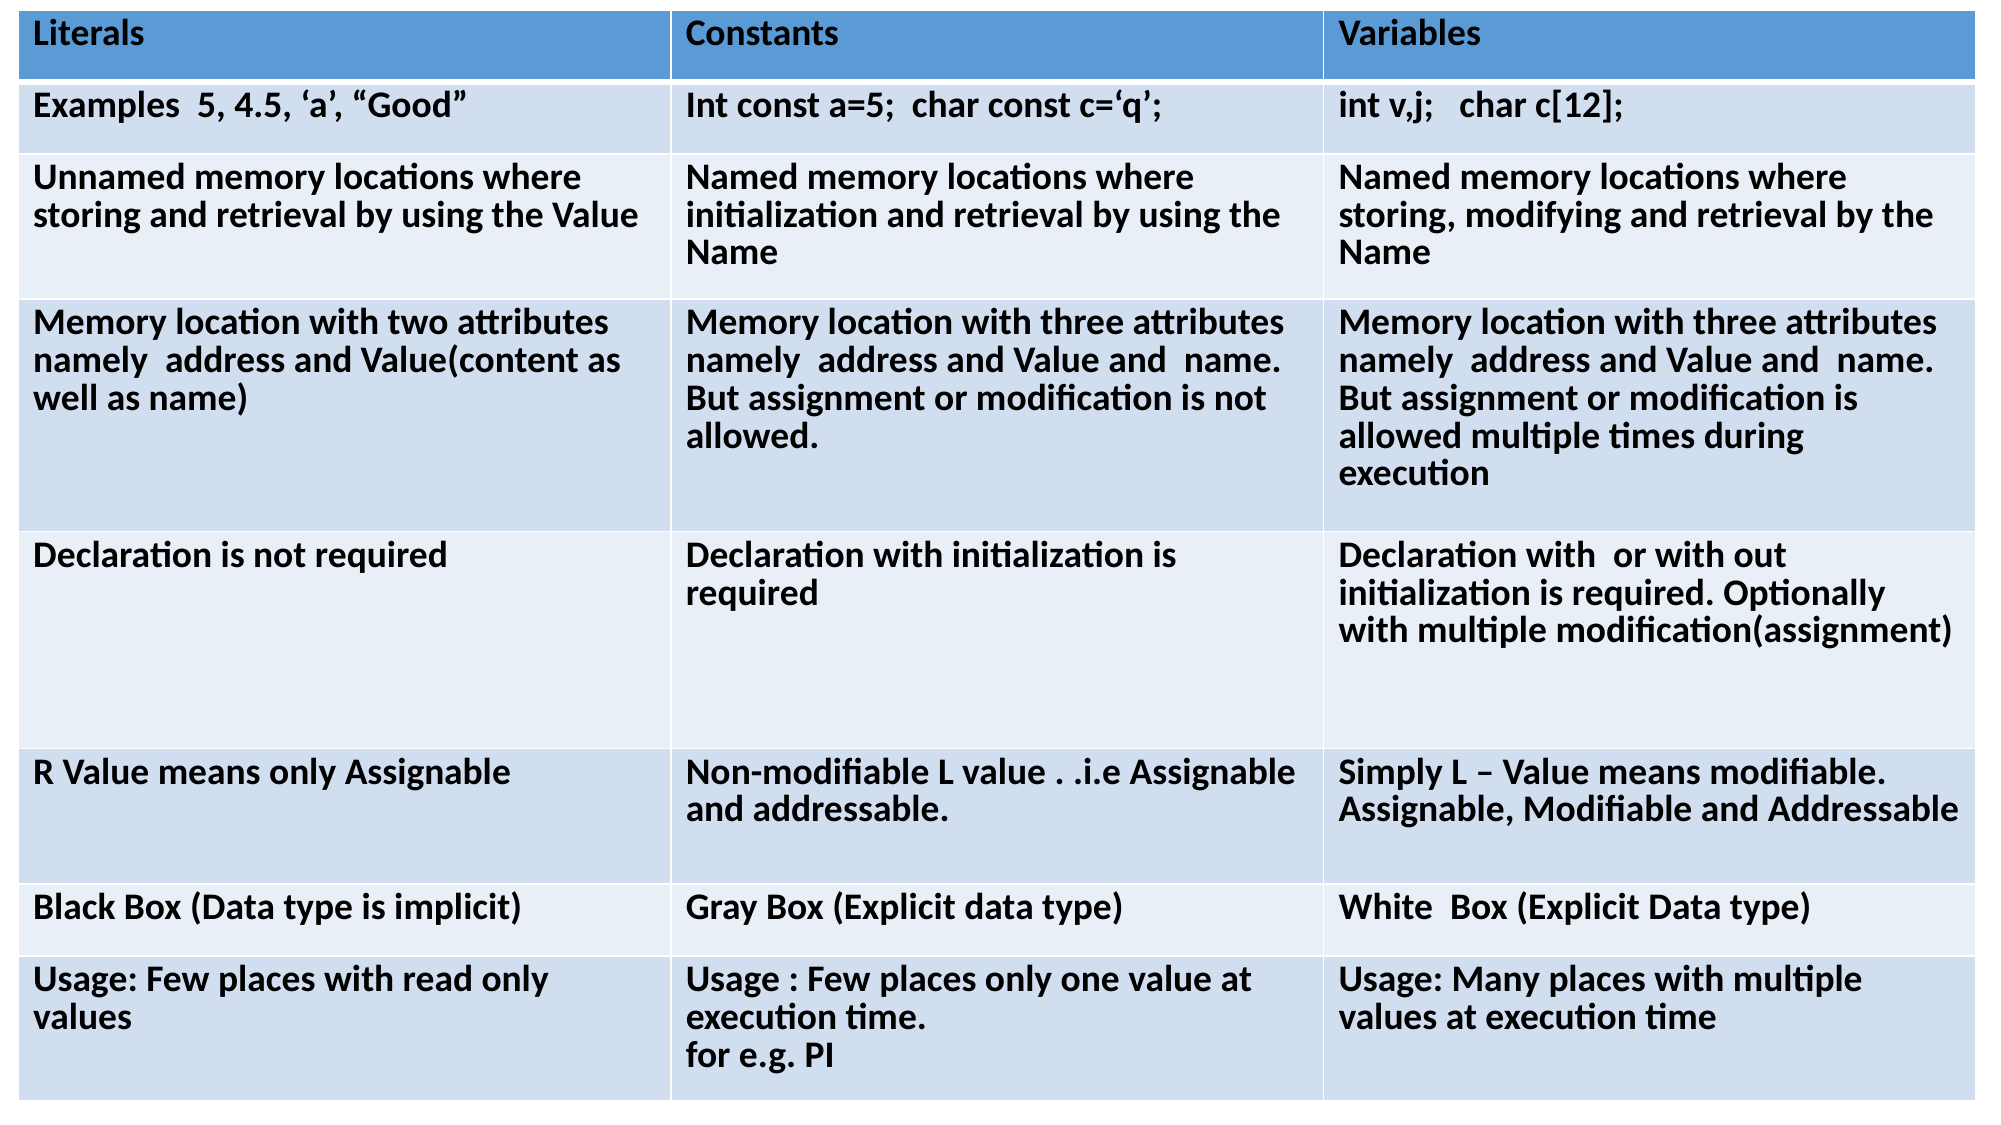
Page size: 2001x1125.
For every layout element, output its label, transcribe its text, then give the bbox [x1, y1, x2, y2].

table_cell Black Box (Data type is implicit) [19, 885, 670, 955]
table_cell Declaration with or with out initialization is required. Optionally with multiple modification(assignment) [1324, 532, 1975, 748]
table_cell Usage: Few places with read only values [19, 957, 670, 1100]
table_cell Named memory locations where initialization and retrieval by using the Name [672, 155, 1323, 298]
table_cell int v,j; char c[12]; [1324, 85, 1975, 153]
table_cell Examples 5, 4.5, ‘a’, “Good” [19, 85, 670, 153]
table_cell Memory location with three attributes namely address and Value and name. But assignment or modification is not allowed. [672, 300, 1323, 531]
table_cell R Value means only Assignable [19, 749, 670, 883]
table_header Literals [19, 11, 670, 79]
table_cell Usage: Many places with multiple values at execution time [1324, 957, 1975, 1100]
table_cell White Box (Explicit Data type) [1324, 885, 1975, 955]
table_cell Memory location with three attributes namely address and Value and name. But assignment or modification is allowed multiple times during execution [1324, 300, 1975, 531]
table_cell Gray Box (Explicit data type) [672, 885, 1323, 955]
table_cell Int const a=5; char const c=‘q’; [672, 85, 1323, 153]
table_cell Usage : Few places only one value at execution time. for e.g. PI [672, 957, 1323, 1100]
table_header Variables [1324, 11, 1975, 79]
table_cell Named memory locations where storing, modifying and retrieval by the Name [1324, 155, 1975, 298]
table_header Constants [672, 11, 1323, 79]
table_cell Memory location with two attributes namely address and Value(content as well as name) [19, 300, 670, 531]
table_cell Declaration is not required [19, 532, 670, 748]
table_cell Declaration with initialization is required [672, 532, 1323, 748]
table_cell Non-modifiable L value . .i.e Assignable and addressable. [672, 749, 1323, 883]
table_cell Simply L – Value means modifiable. Assignable, Modifiable and Addressable [1324, 749, 1975, 883]
table_cell Unnamed memory locations where storing and retrieval by using the Value [19, 155, 670, 298]
